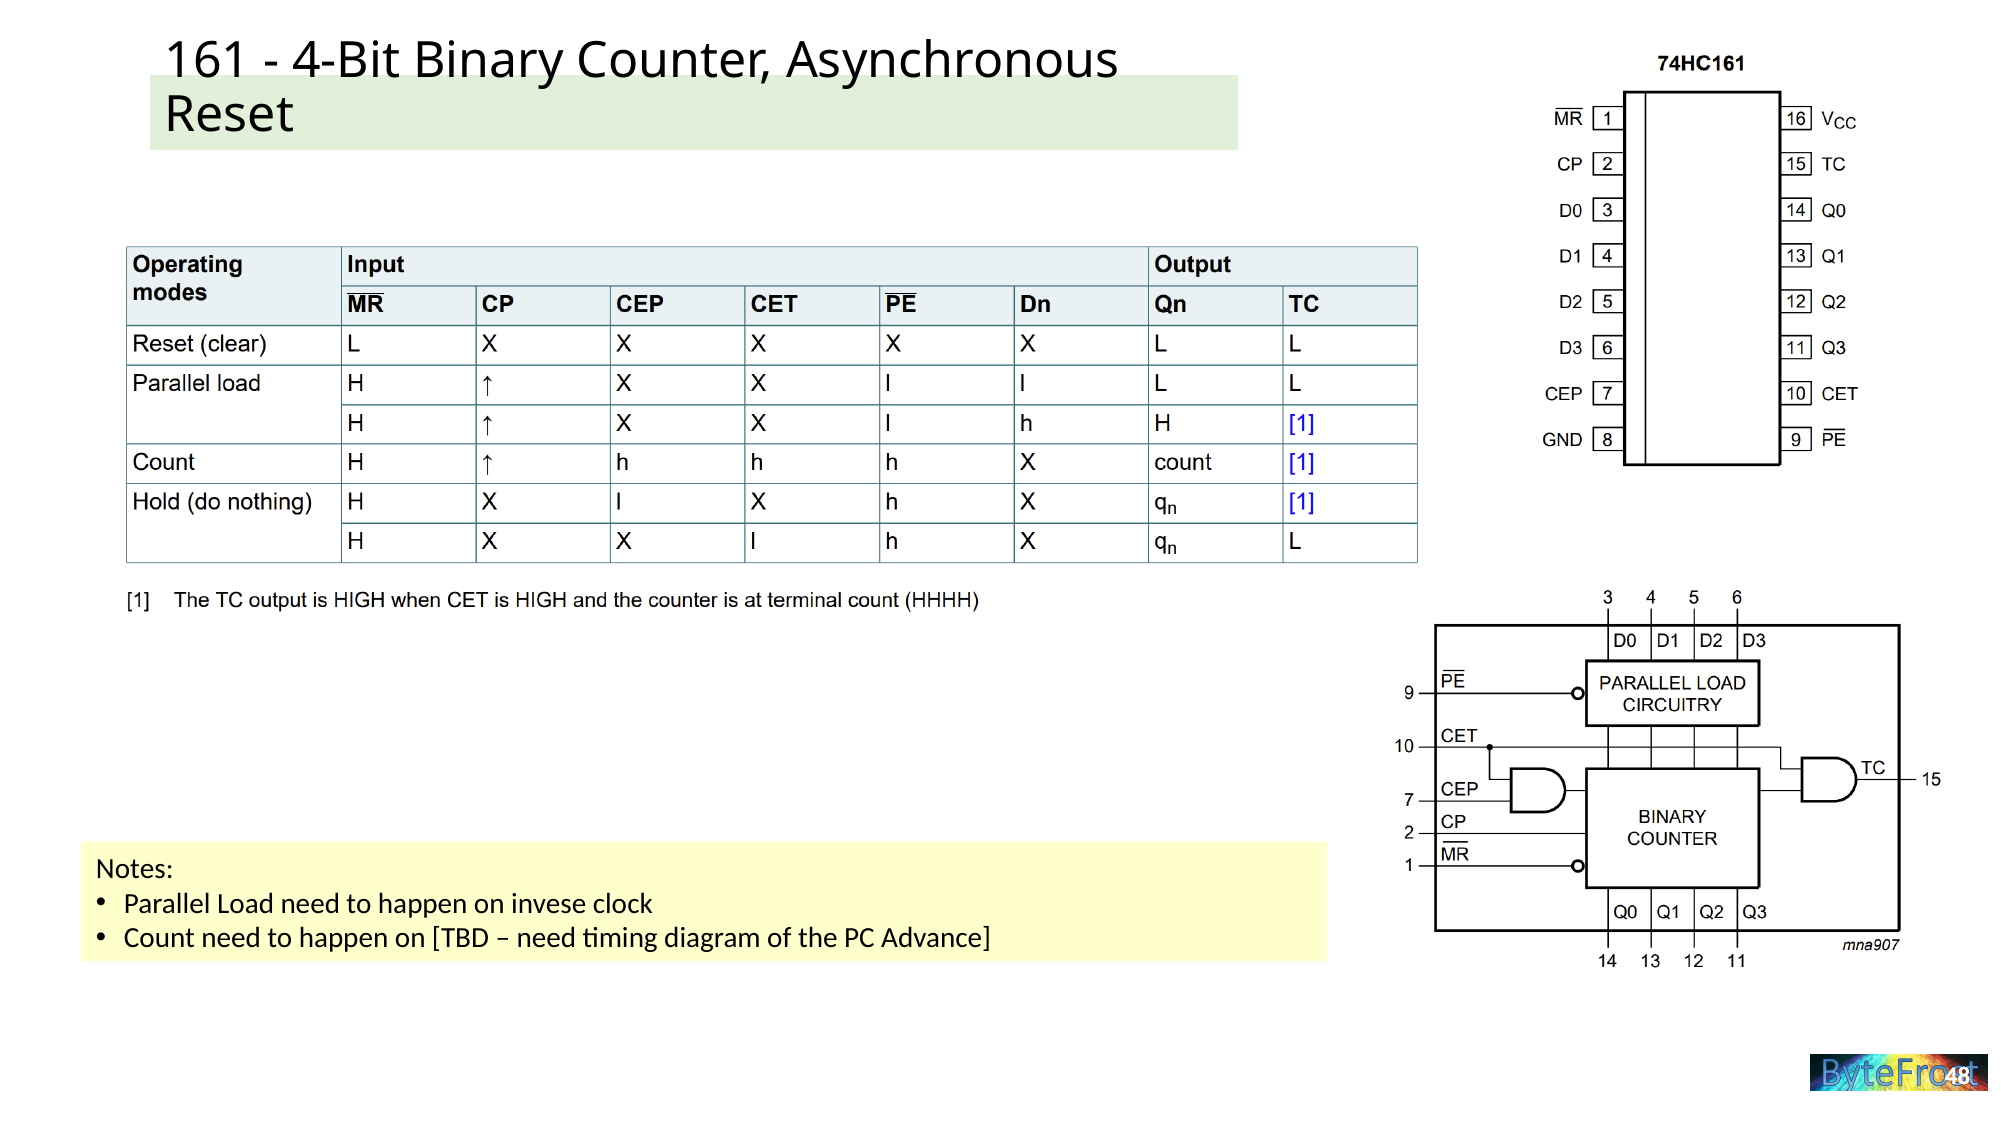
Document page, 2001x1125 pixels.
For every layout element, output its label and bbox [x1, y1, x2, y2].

title [150, 75, 1239, 150]
picture [1810, 1054, 1988, 1091]
picture [113, 241, 1958, 987]
picture [1527, 50, 1872, 472]
text_box [81, 841, 1327, 962]
